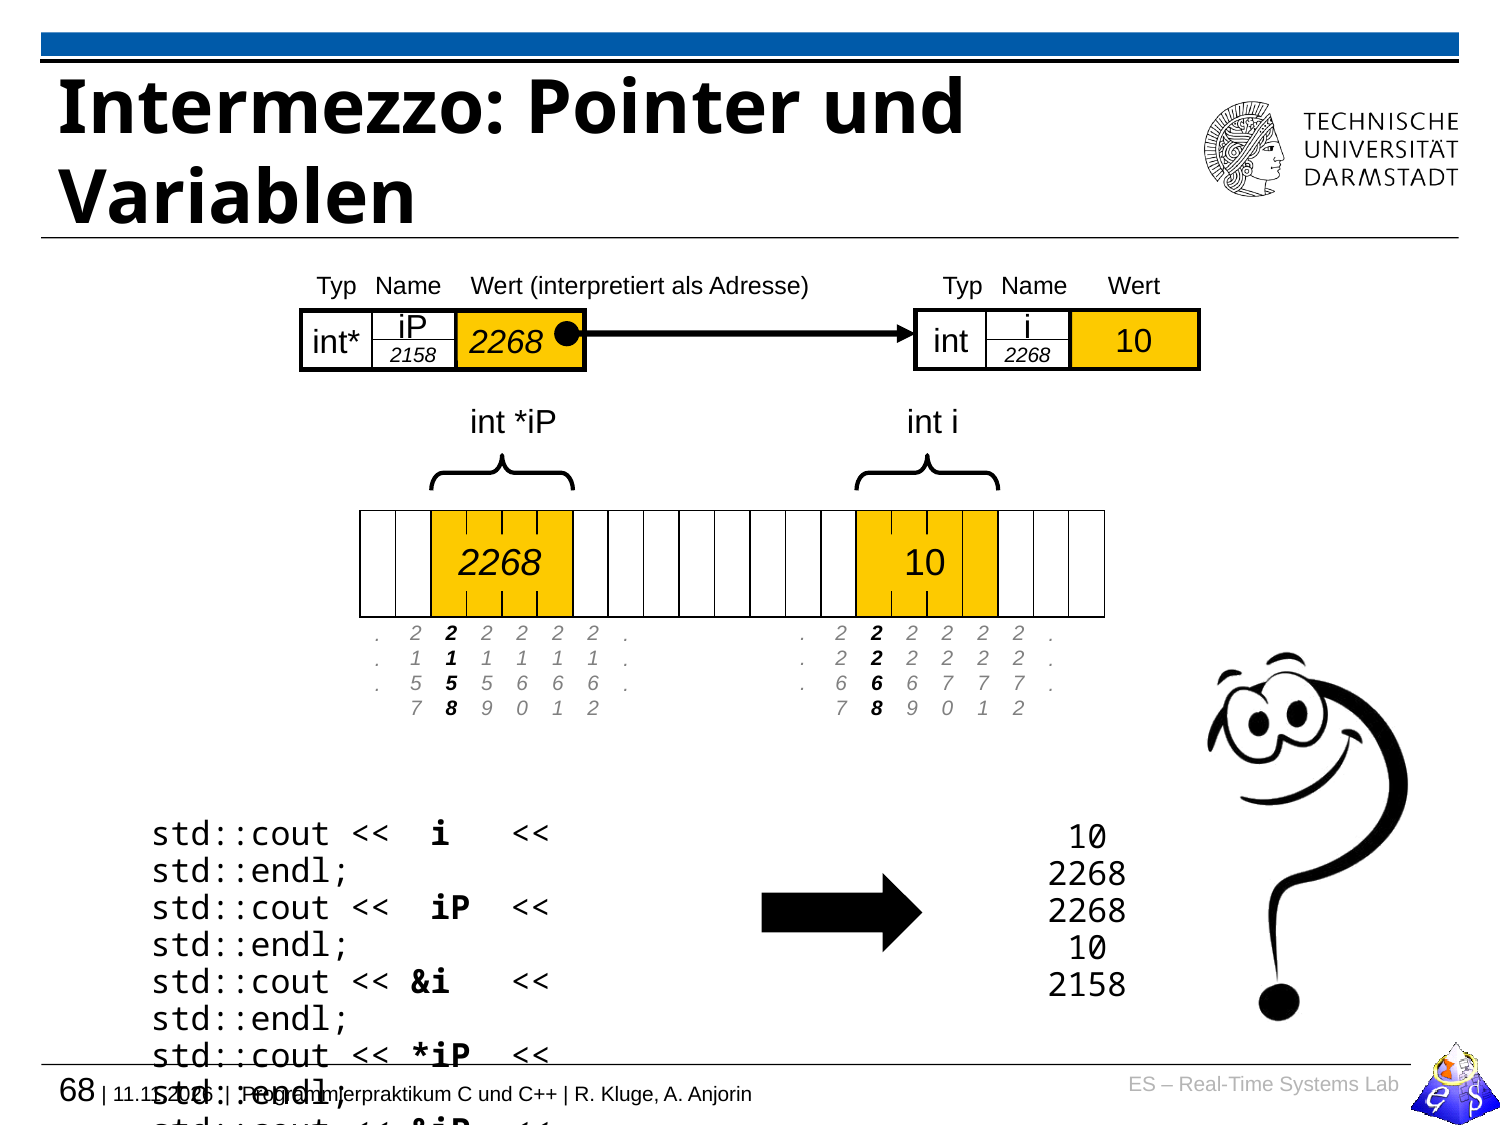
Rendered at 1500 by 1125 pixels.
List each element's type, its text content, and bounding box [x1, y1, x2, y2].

text_box Name [986, 262, 1083, 308]
text_box Typ [301, 262, 360, 308]
text_box [915, 309, 1199, 369]
picture [1104, 645, 1483, 1024]
text_box [761, 872, 923, 953]
title Intermezzo: Pointer und Variablen [58, 80, 1187, 218]
picture [1411, 1041, 1500, 1125]
text_box 10 2268 2268 10 2158 [1032, 811, 1143, 1012]
text_box std::cout << i << std::endl; std::cout << iP << std::endl; std::cout << &i << std::endl; std::cout << *iP << std::endl; std::cout << &iP << std::endl; [135, 808, 759, 1125]
picture [1187, 84, 1483, 214]
text_box Wert [1093, 262, 1176, 308]
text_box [359, 392, 1105, 729]
text_box [585, 327, 915, 340]
text_box Typ [927, 262, 986, 308]
text_box Wert (interpretiert als Adresse) [455, 262, 825, 308]
text_box [554, 321, 579, 346]
text_box [301, 310, 585, 370]
text_box Name [360, 262, 455, 308]
